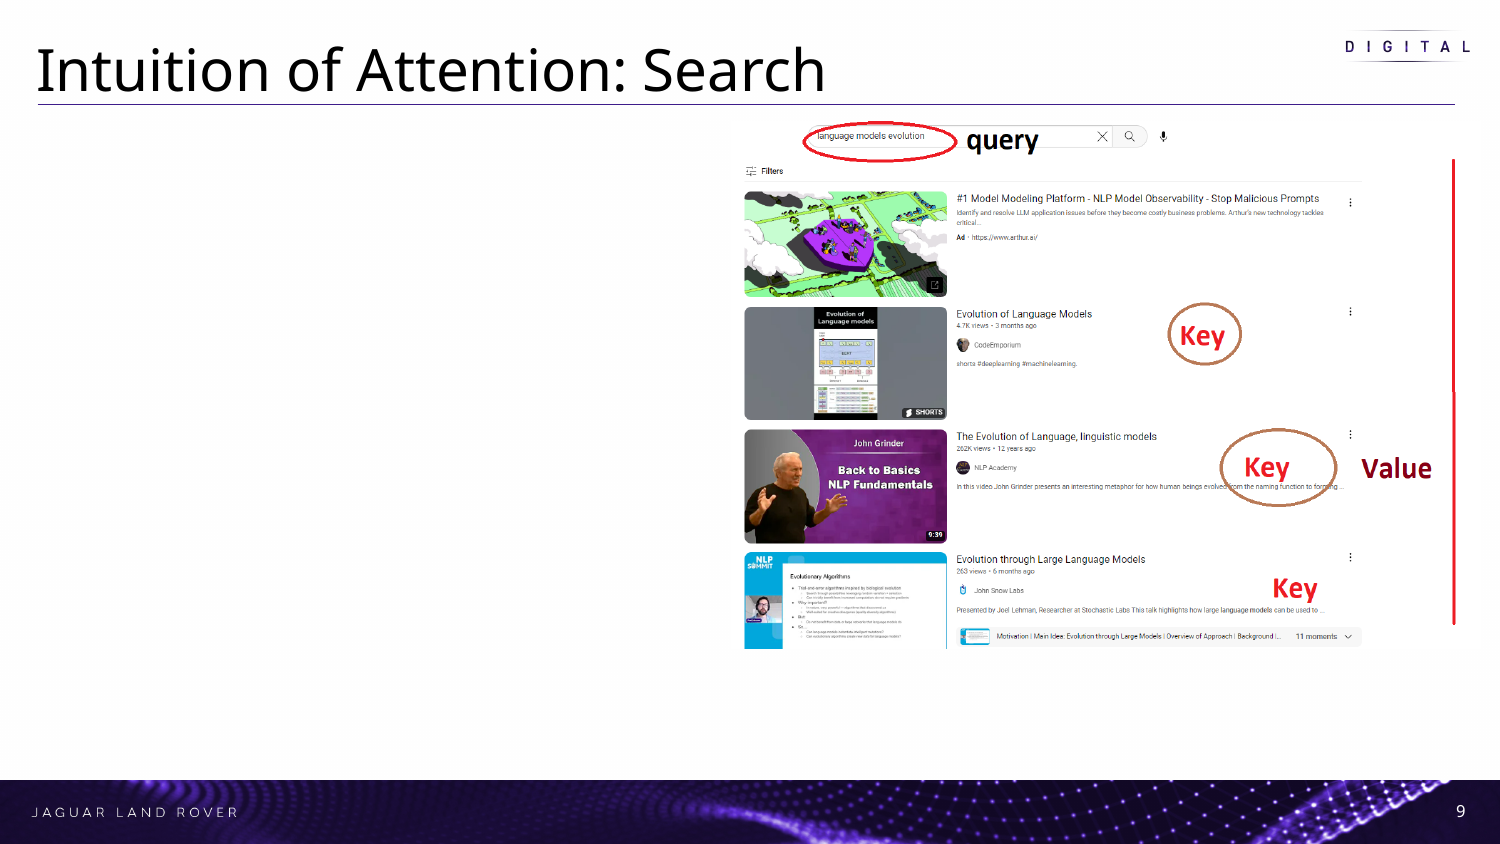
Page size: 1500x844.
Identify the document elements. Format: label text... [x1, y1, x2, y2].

picture [0, 0, 1500, 844]
slide_number 9 [1361, 780, 1481, 844]
list Intuition of Attention: Search [36, 25, 1321, 56]
